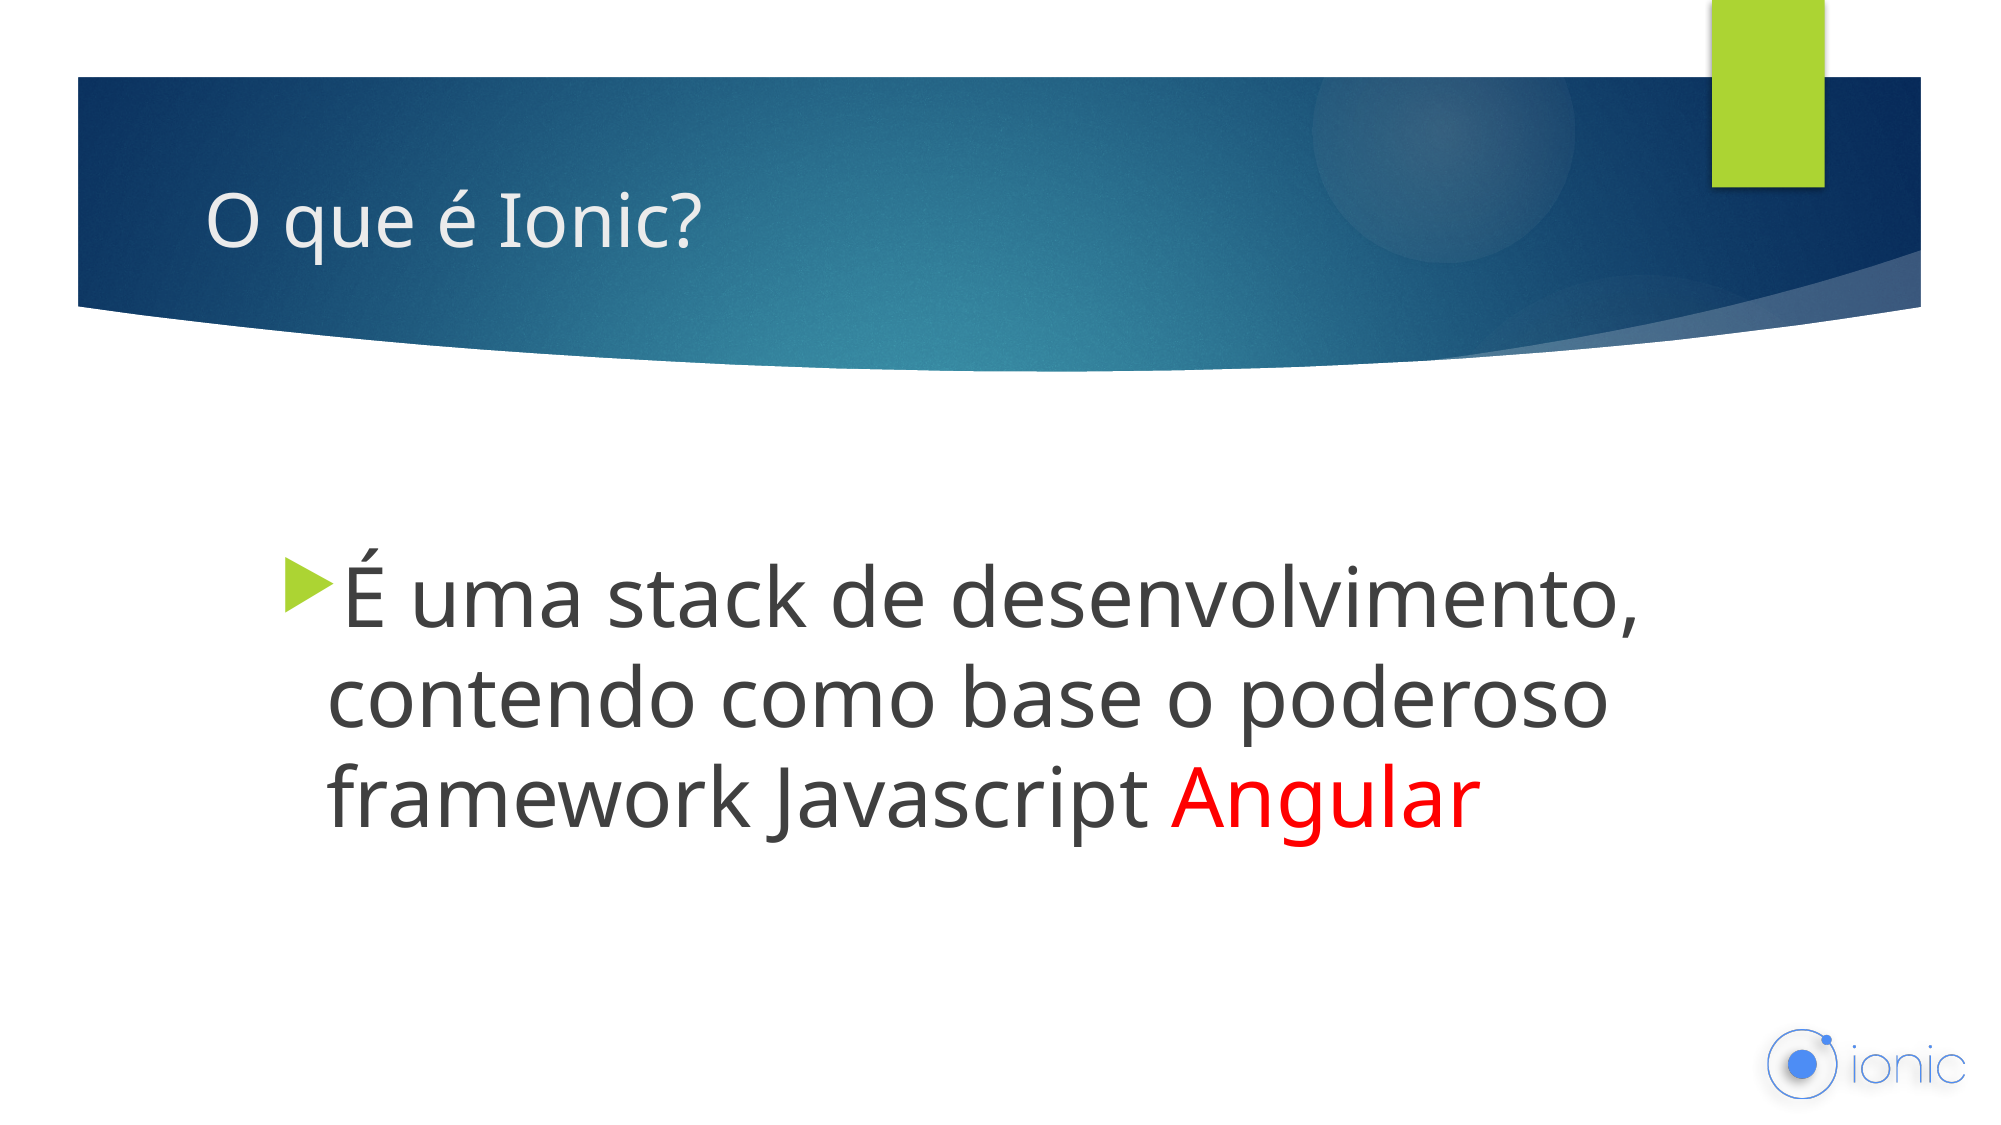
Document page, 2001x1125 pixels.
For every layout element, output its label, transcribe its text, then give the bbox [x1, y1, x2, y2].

picture [1765, 1027, 1967, 1100]
title O que é Ionic? [189, 159, 1627, 276]
list É uma stack de desenvolvimento, contendo como base o poderoso framework Javascript Angular [189, 415, 1766, 1064]
